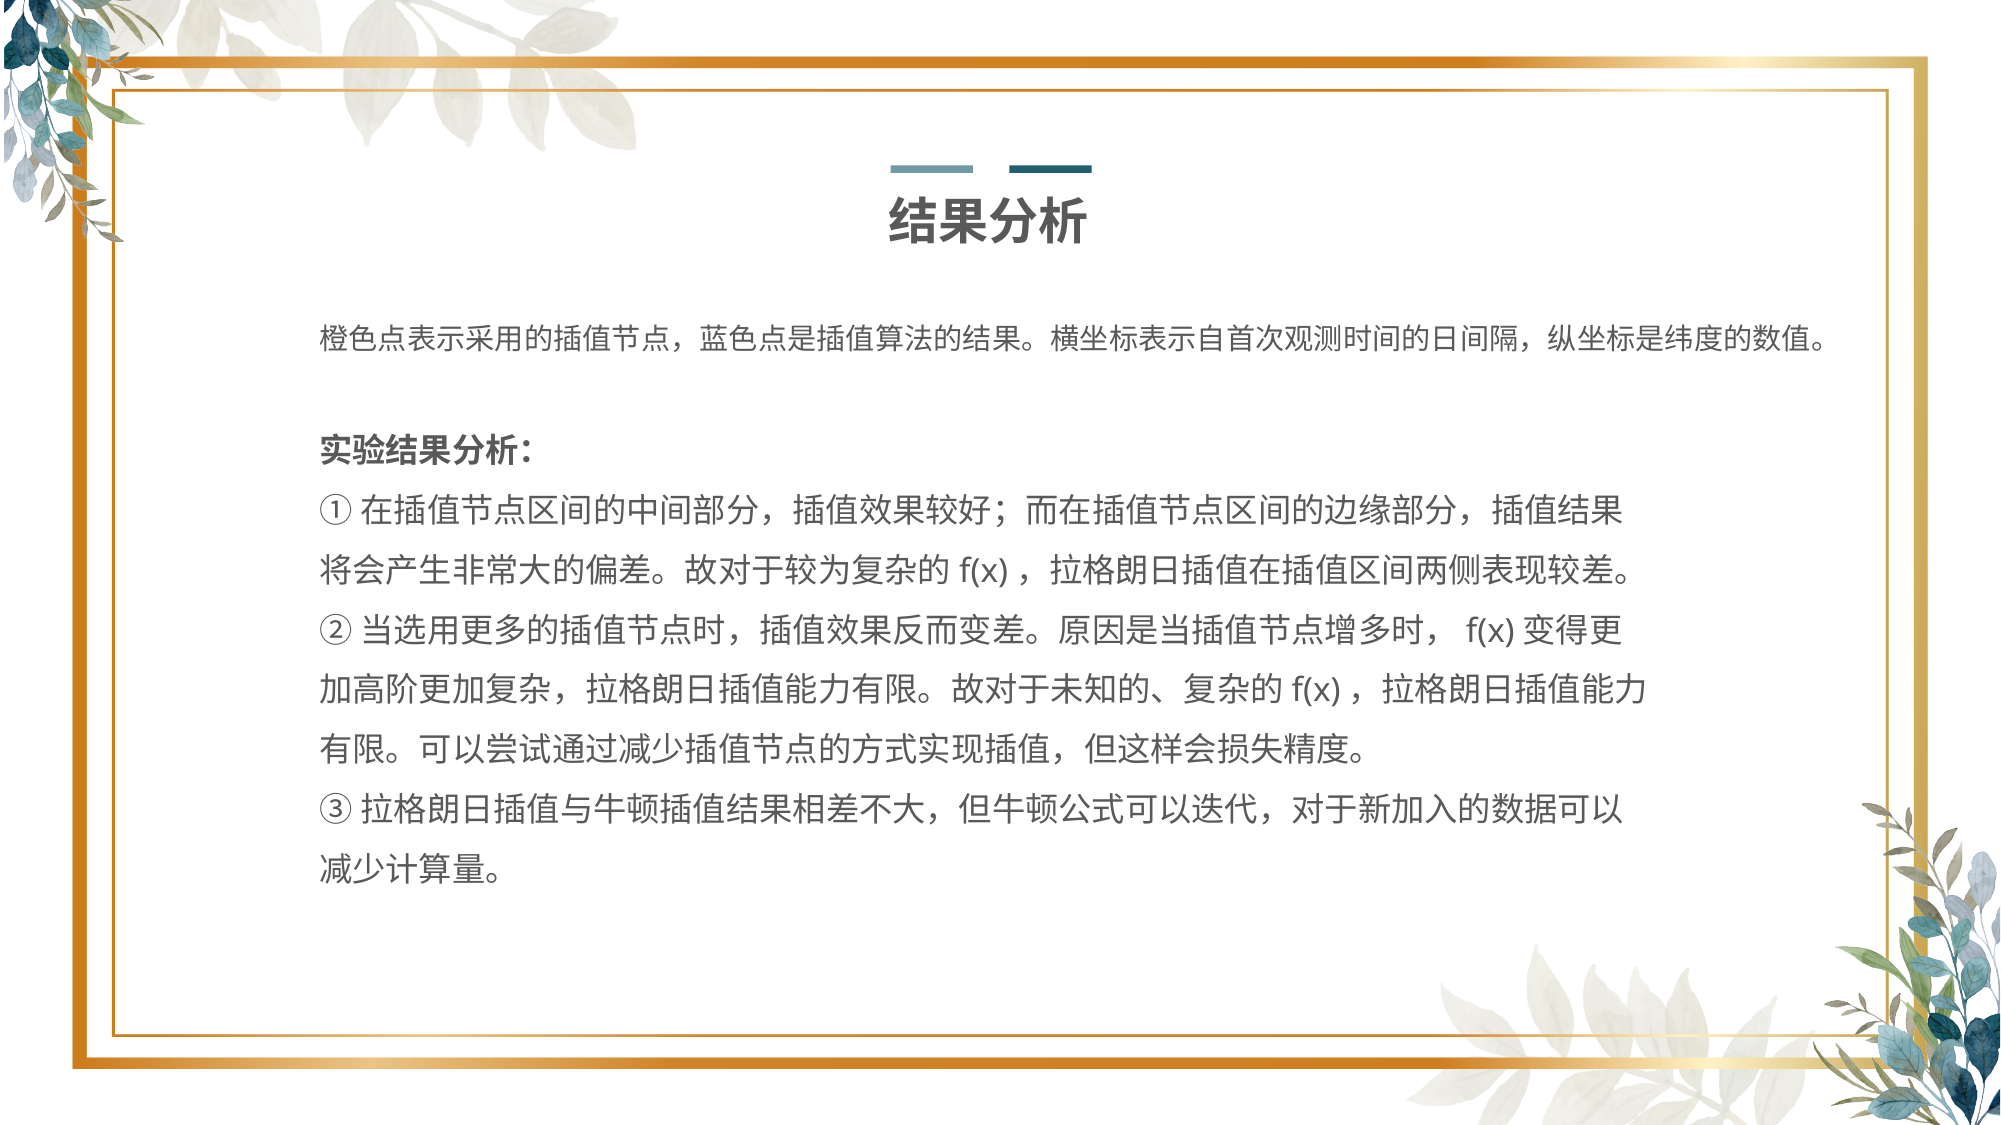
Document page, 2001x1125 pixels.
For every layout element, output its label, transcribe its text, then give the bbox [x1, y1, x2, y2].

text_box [558, 165, 1419, 258]
picture [0, 0, 2001, 1125]
text_box 实验结果分析： ①在插值节点区间的中间部分，插值效果较好；而在插值节点区间的边缘部分，插值结果将会产生非常大的偏差。故对于较为复杂的f(x)，拉格朗日插值在插值区间两侧表现较差。 ②当选用更多的插值节点时，插值效果反而变差。原因是当插值节点增多时，f(x)变得更加高阶更加复杂，拉格朗日插值能力有限。故对于未知的、复杂的f(x)，拉格朗日插值能力有限。可以尝试通过减少插值节点的方式实现插值，但这样会损失精度。 ③拉格朗日插值与牛顿插值结果相差不大，但牛顿公式可以迭代，对于新加入的数据可以减少计算量。 [304, 401, 1664, 896]
text_box 橙色点表示采用的插值节点，蓝色点是插值算法的结果。横坐标表示自首次观测时间的日间隔，纵坐标是纬度的数值。 [304, 295, 1842, 363]
